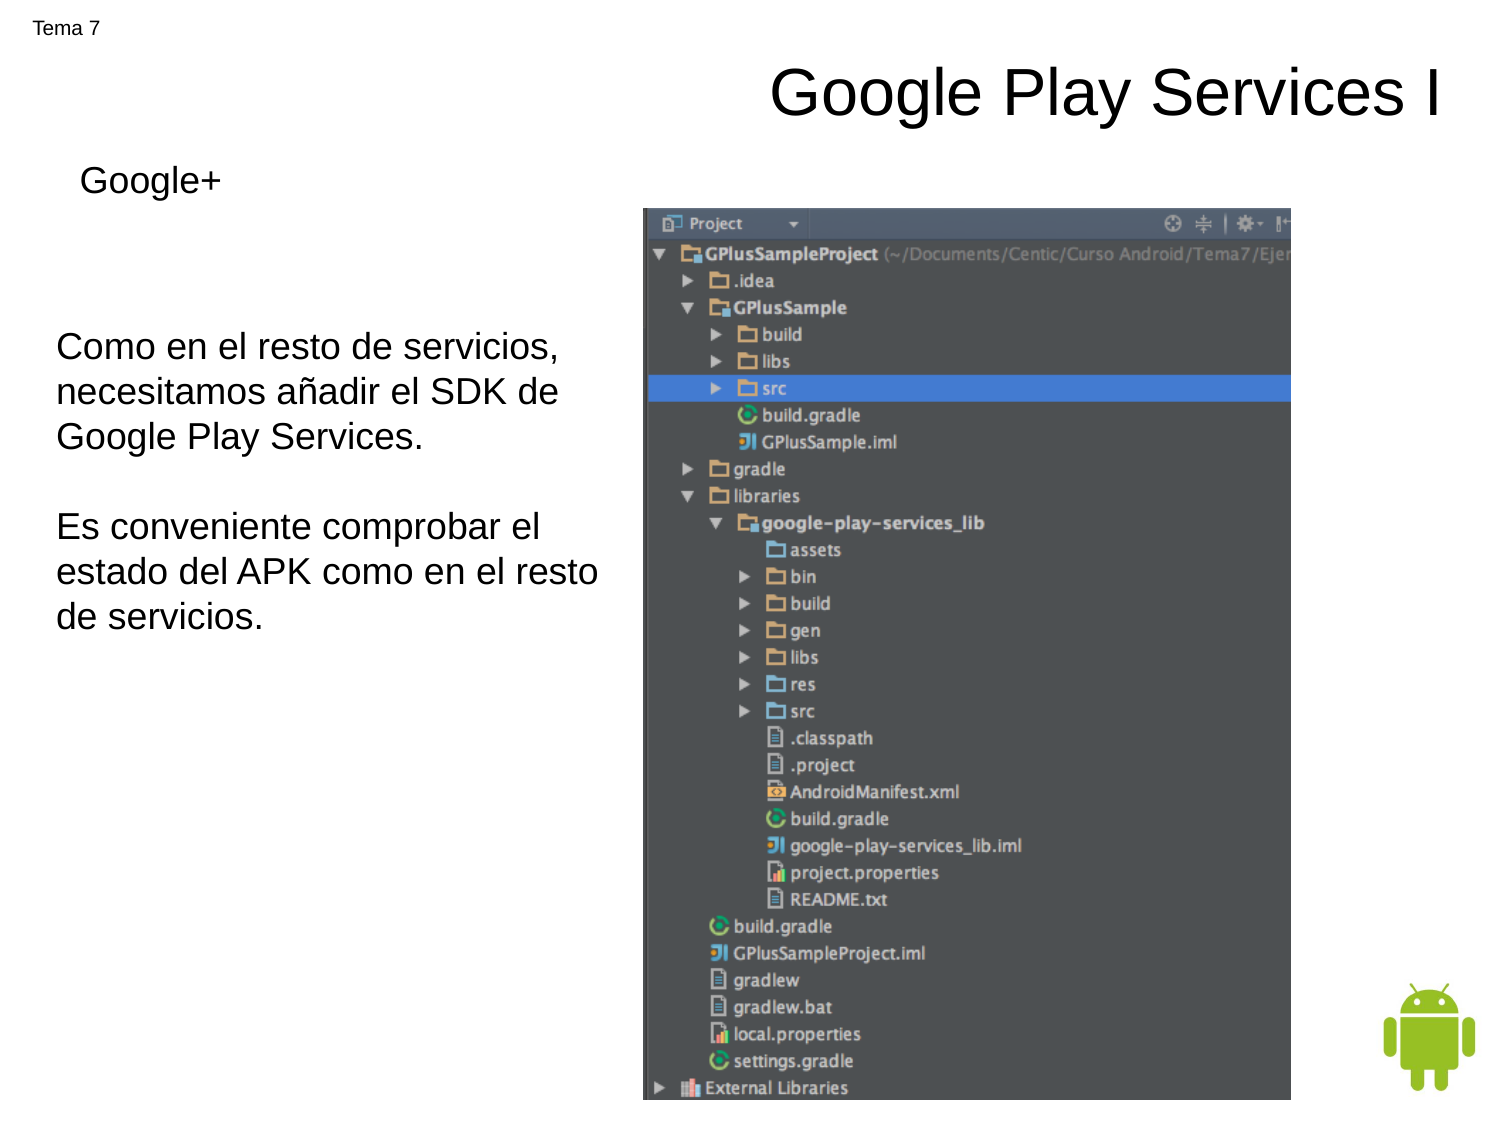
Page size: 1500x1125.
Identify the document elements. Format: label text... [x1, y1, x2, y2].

text_box Google+ [64, 148, 1081, 209]
text_box Tema 7 [17, 7, 195, 48]
picture [643, 207, 1291, 1100]
picture [1375, 975, 1483, 1097]
text_box Como en el resto de servicios, necesitamos añadir el SDK de Google Play Services. Es conveniente comprobar el estado del APK como en el resto de servicios. [41, 314, 632, 645]
title Google Play Services I [631, 66, 1459, 111]
